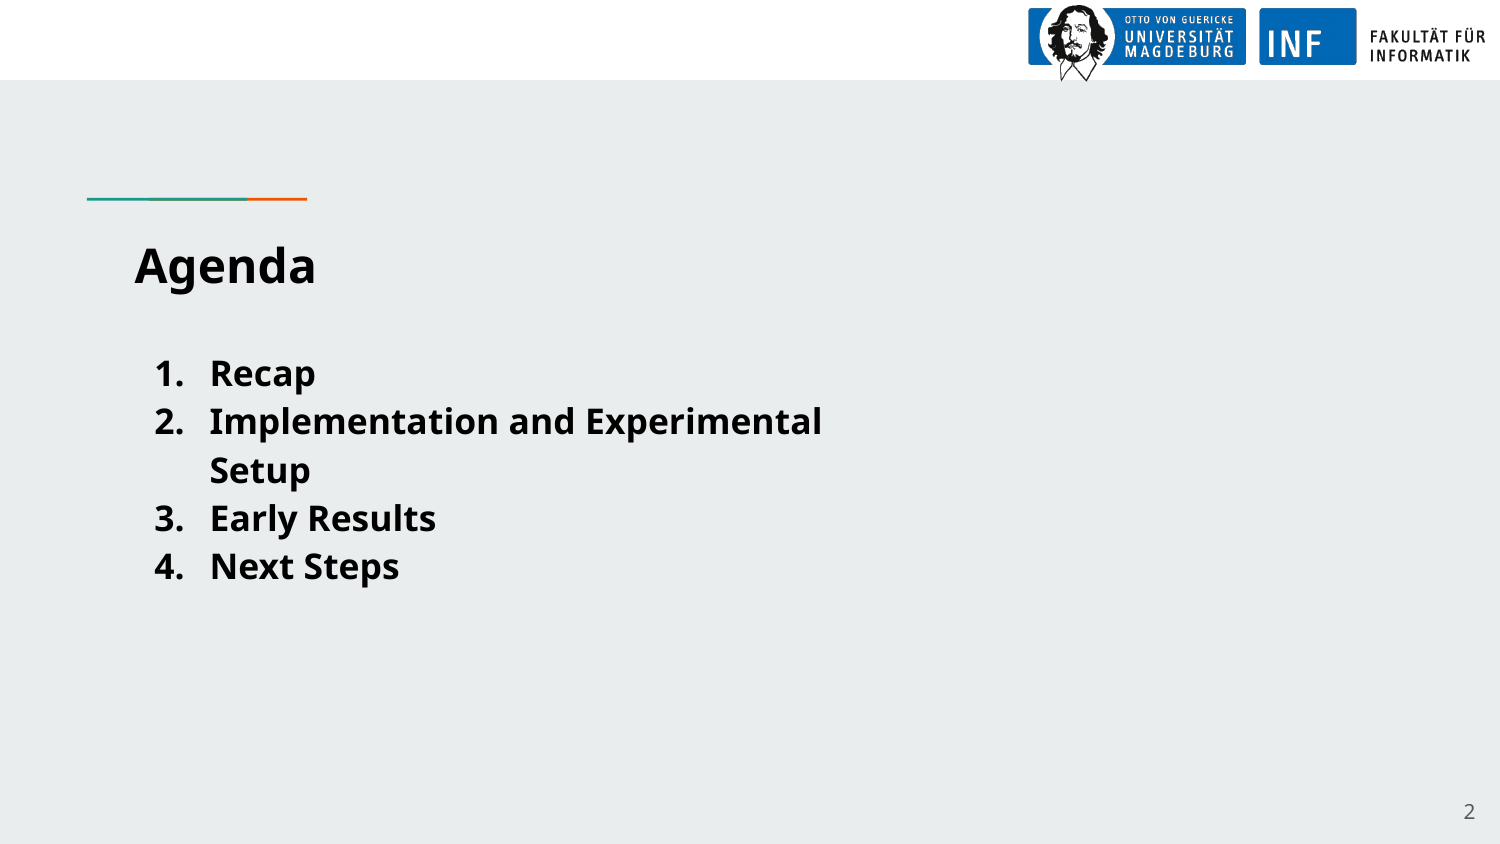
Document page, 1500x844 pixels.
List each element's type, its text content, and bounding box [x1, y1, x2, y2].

slide_number ‹#› [1400, 779, 1491, 844]
picture [1025, 2, 1487, 84]
title Agenda Recap Implementation and Experimental Setup Early Results Next Steps [119, 216, 938, 684]
